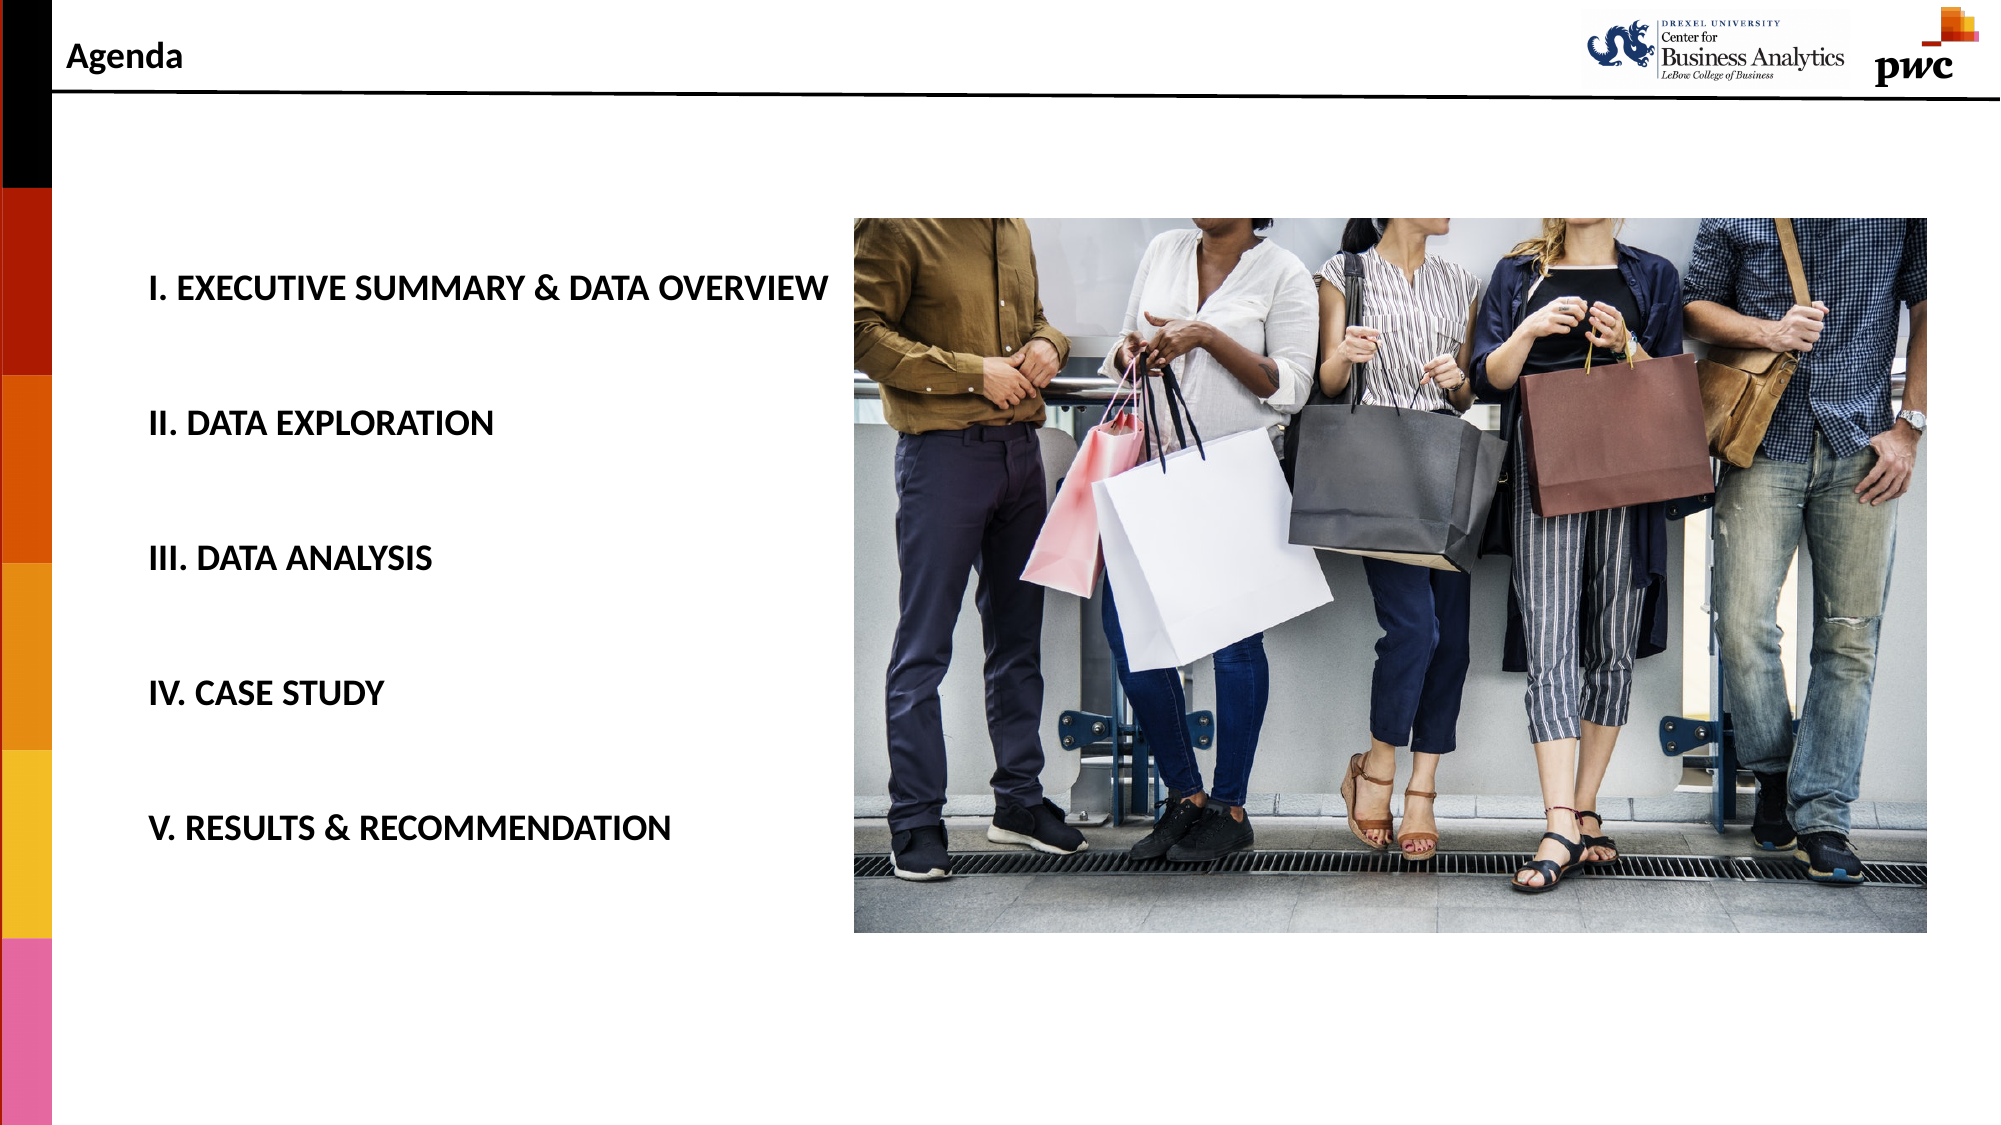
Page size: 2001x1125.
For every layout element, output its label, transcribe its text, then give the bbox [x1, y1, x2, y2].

picture [1581, 9, 1851, 89]
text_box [0, 538, 590, 588]
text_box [50, 91, 2000, 100]
picture [1875, 7, 1979, 87]
picture [0, 588, 52, 1125]
text_box Agenda [52, 23, 843, 84]
picture [0, 0, 52, 538]
text_box I. EXECUTIVE SUMMARY & DATA OVERVIEW II. DATA EXPLORATION III. DATA ANALYSIS IV. CASE STUDY V. RESULTS & RECOMMENDATION [133, 255, 854, 901]
picture [854, 218, 1927, 933]
